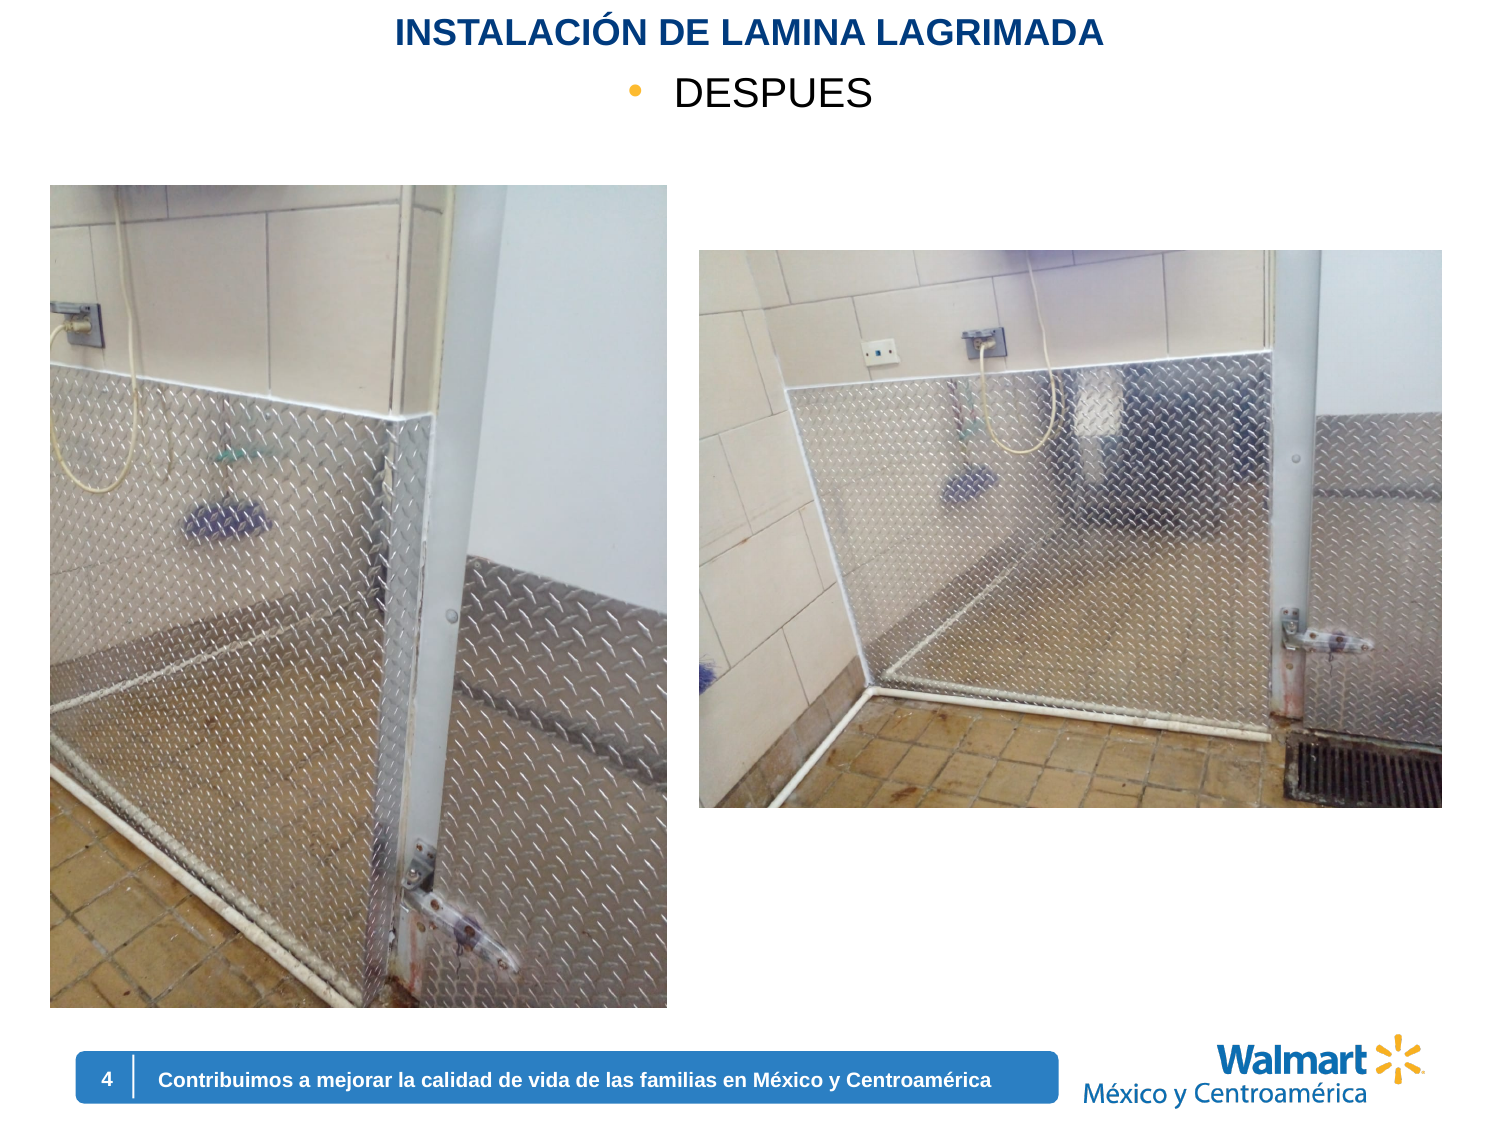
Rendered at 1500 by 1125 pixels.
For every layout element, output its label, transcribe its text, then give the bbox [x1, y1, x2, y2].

picture [698, 250, 1443, 808]
title INSTALACIÓN DE LAMINA LAGRIMADA [74, 0, 1426, 61]
footer Contribuimos a mejorar la calidad de vida de las familias en México y Centroamérica [142, 1058, 1024, 1093]
picture [1084, 1034, 1425, 1109]
picture [49, 184, 667, 1008]
text_box DESPUES [443, 61, 1057, 184]
